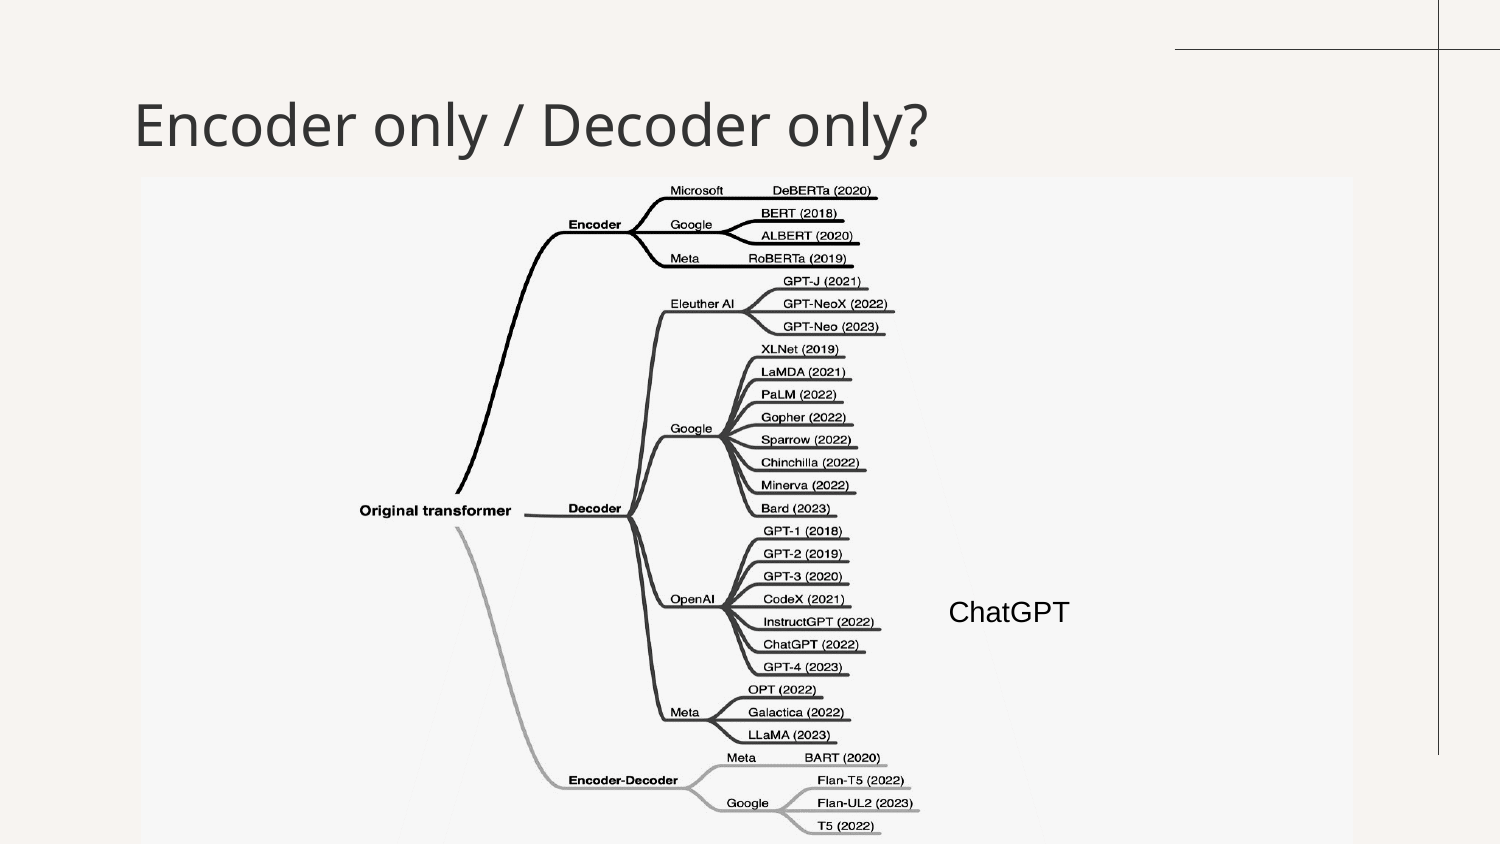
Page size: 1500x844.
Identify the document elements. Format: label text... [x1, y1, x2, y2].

picture [140, 177, 1354, 844]
title Encoder only / Decoder only? [118, 72, 1382, 167]
